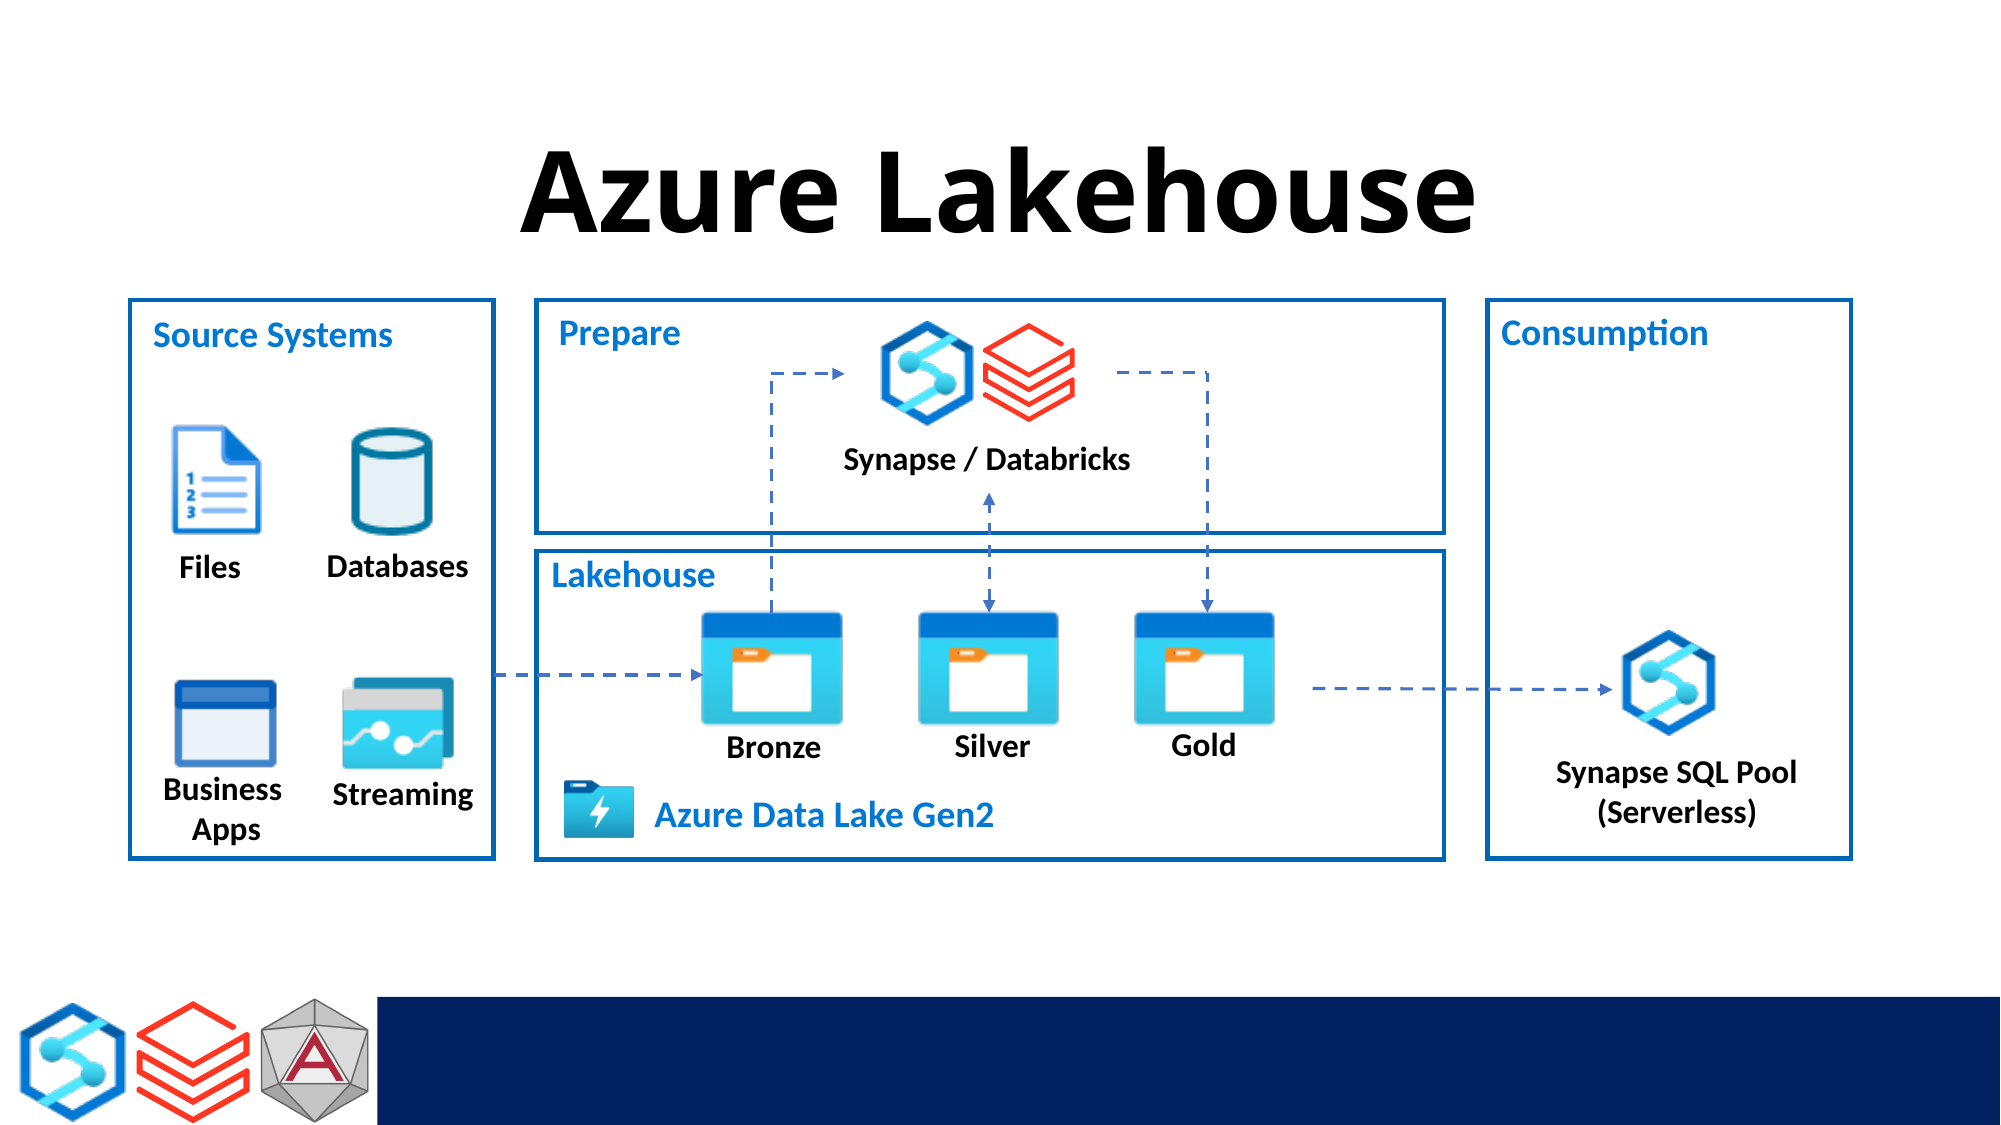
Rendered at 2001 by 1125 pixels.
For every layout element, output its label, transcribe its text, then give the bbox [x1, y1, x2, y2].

text_box Lakehouse [536, 543, 743, 603]
text_box Gold [1130, 715, 1278, 771]
title Azure Lakehouse [137, 112, 1863, 263]
text_box Files [164, 538, 257, 593]
text_box Synapse / Databricks [805, 429, 1170, 485]
text_box Synapse SQL Pool (Serverless) [1537, 742, 1817, 838]
text_box Business Apps [142, 759, 311, 855]
text_box [129, 299, 495, 859]
text_box [535, 299, 1445, 534]
text_box [535, 550, 1445, 860]
picture [875, 321, 980, 426]
text_box Bronze [700, 718, 848, 773]
picture [168, 666, 284, 782]
text_box Prepare [544, 300, 845, 360]
picture [915, 595, 1063, 744]
text_box Streaming [315, 764, 491, 820]
picture [251, 997, 377, 1124]
picture [340, 665, 457, 782]
picture [328, 416, 457, 544]
text_box Source Systems [138, 302, 440, 363]
text_box Silver [919, 716, 1067, 772]
text_box Databases [301, 537, 495, 592]
picture [1616, 630, 1722, 736]
picture [981, 321, 1075, 423]
text_box Consumption [1486, 300, 1788, 360]
picture [13, 1003, 133, 1122]
picture [698, 595, 847, 744]
text_box [1486, 299, 1852, 859]
picture [1131, 595, 1279, 744]
picture [562, 772, 636, 846]
picture [159, 422, 275, 538]
text_box Azure Data Lake Gen2 [639, 782, 1093, 843]
